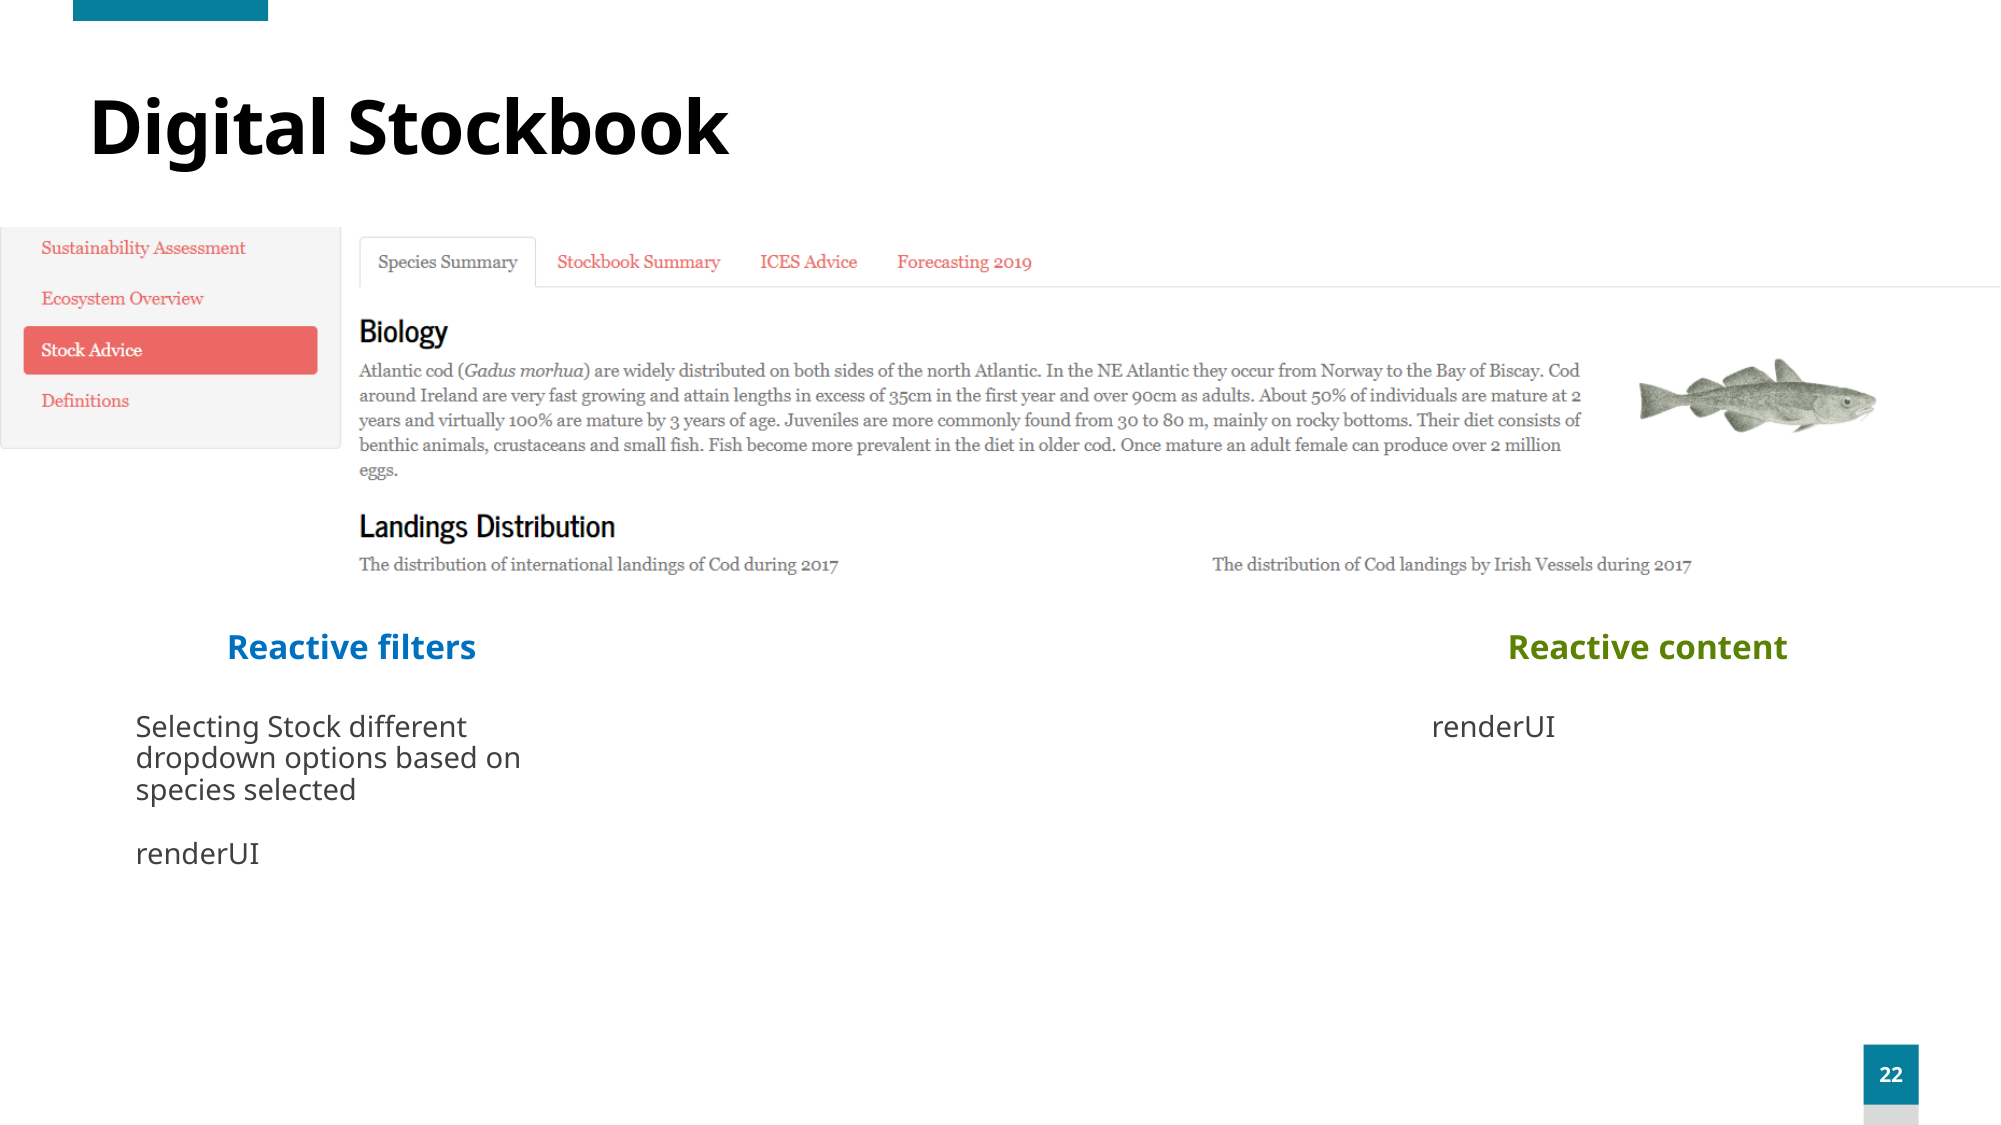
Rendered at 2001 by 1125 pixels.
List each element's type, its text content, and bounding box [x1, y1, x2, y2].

list Reactive filters [120, 623, 584, 679]
list Reactive content [1416, 623, 1880, 679]
list renderUI [1416, 704, 1880, 950]
title Digital Stockbook [73, 82, 1907, 179]
picture [0, 227, 2000, 576]
list Selecting Stock different dropdown options based on species selected renderUI [120, 704, 584, 950]
